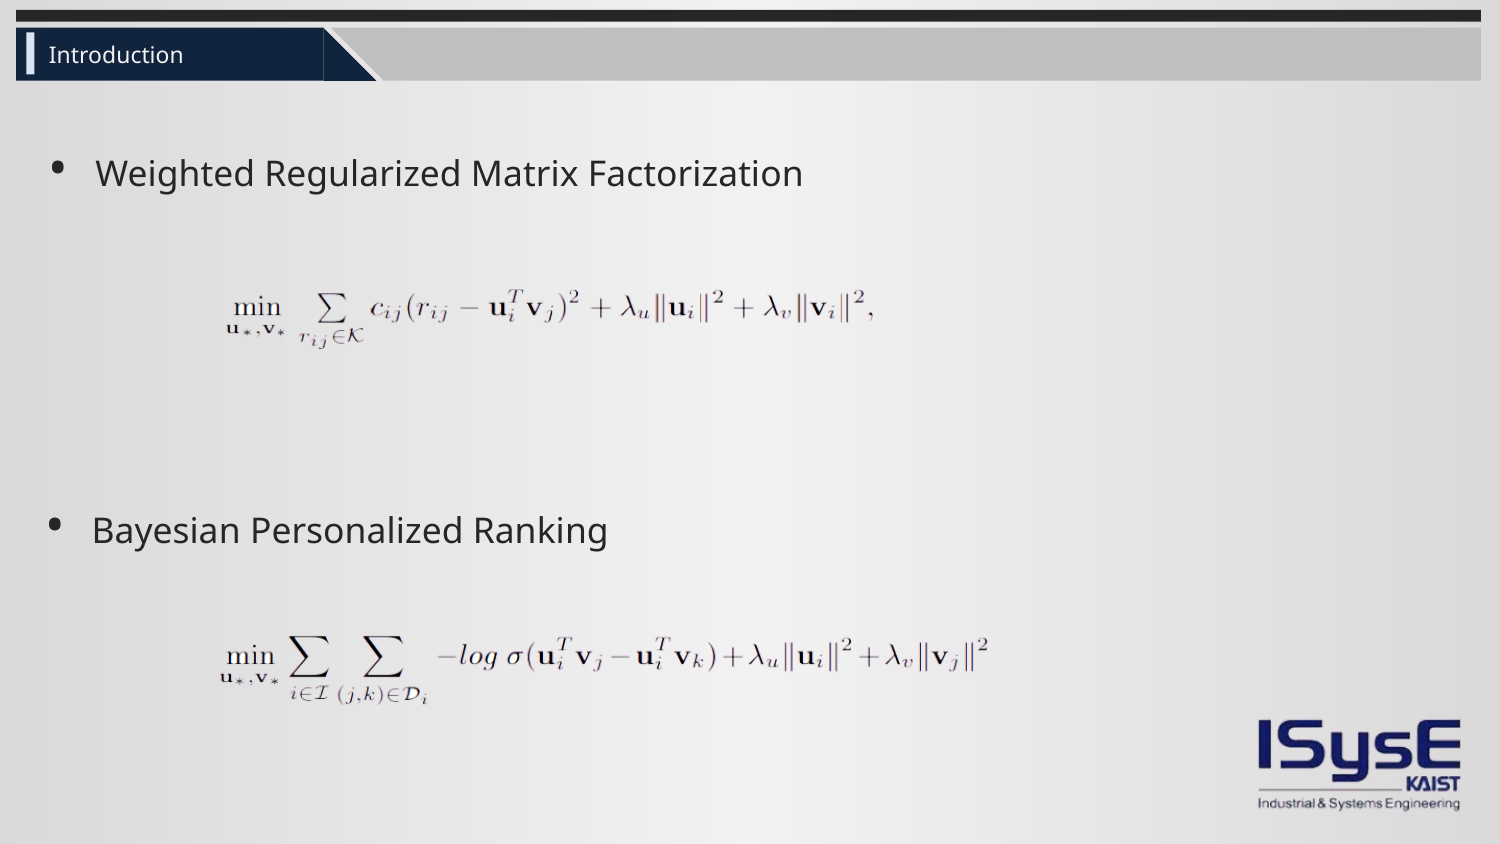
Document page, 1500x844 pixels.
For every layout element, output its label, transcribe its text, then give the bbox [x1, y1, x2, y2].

picture [182, 250, 918, 367]
text_box [14, 8, 1483, 24]
text_box [24, 30, 37, 76]
picture [1224, 705, 1495, 822]
text_box • Weighted Regularized Matrix Factorization [34, 126, 935, 204]
text_box Introduction [37, 33, 259, 76]
text_box [321, 25, 328, 83]
text_box [14, 26, 321, 83]
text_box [330, 27, 1482, 81]
text_box • Bayesian Personalized Ranking [30, 484, 931, 562]
picture [206, 622, 992, 718]
